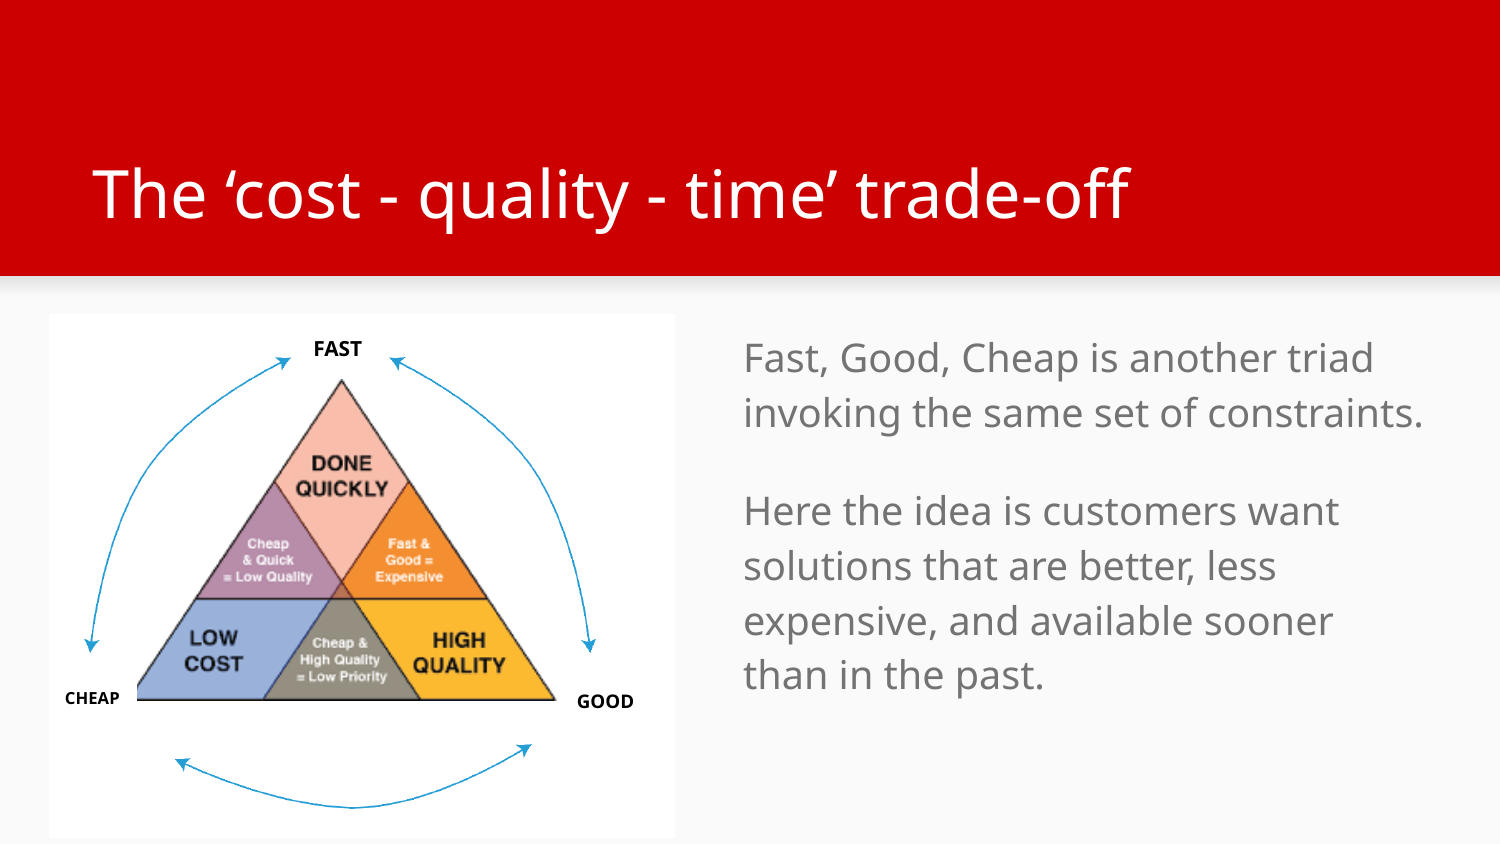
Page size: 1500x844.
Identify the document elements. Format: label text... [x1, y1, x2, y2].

text_box Fast, Good, Cheap is another triad invoking the same set of constraints. Here the idea is customers want solutions that are better, less expensive, and available sooner than in the past. [728, 311, 1444, 844]
title The ‘cost - quality - time’ trade-off [77, 121, 1427, 248]
picture [49, 314, 675, 838]
